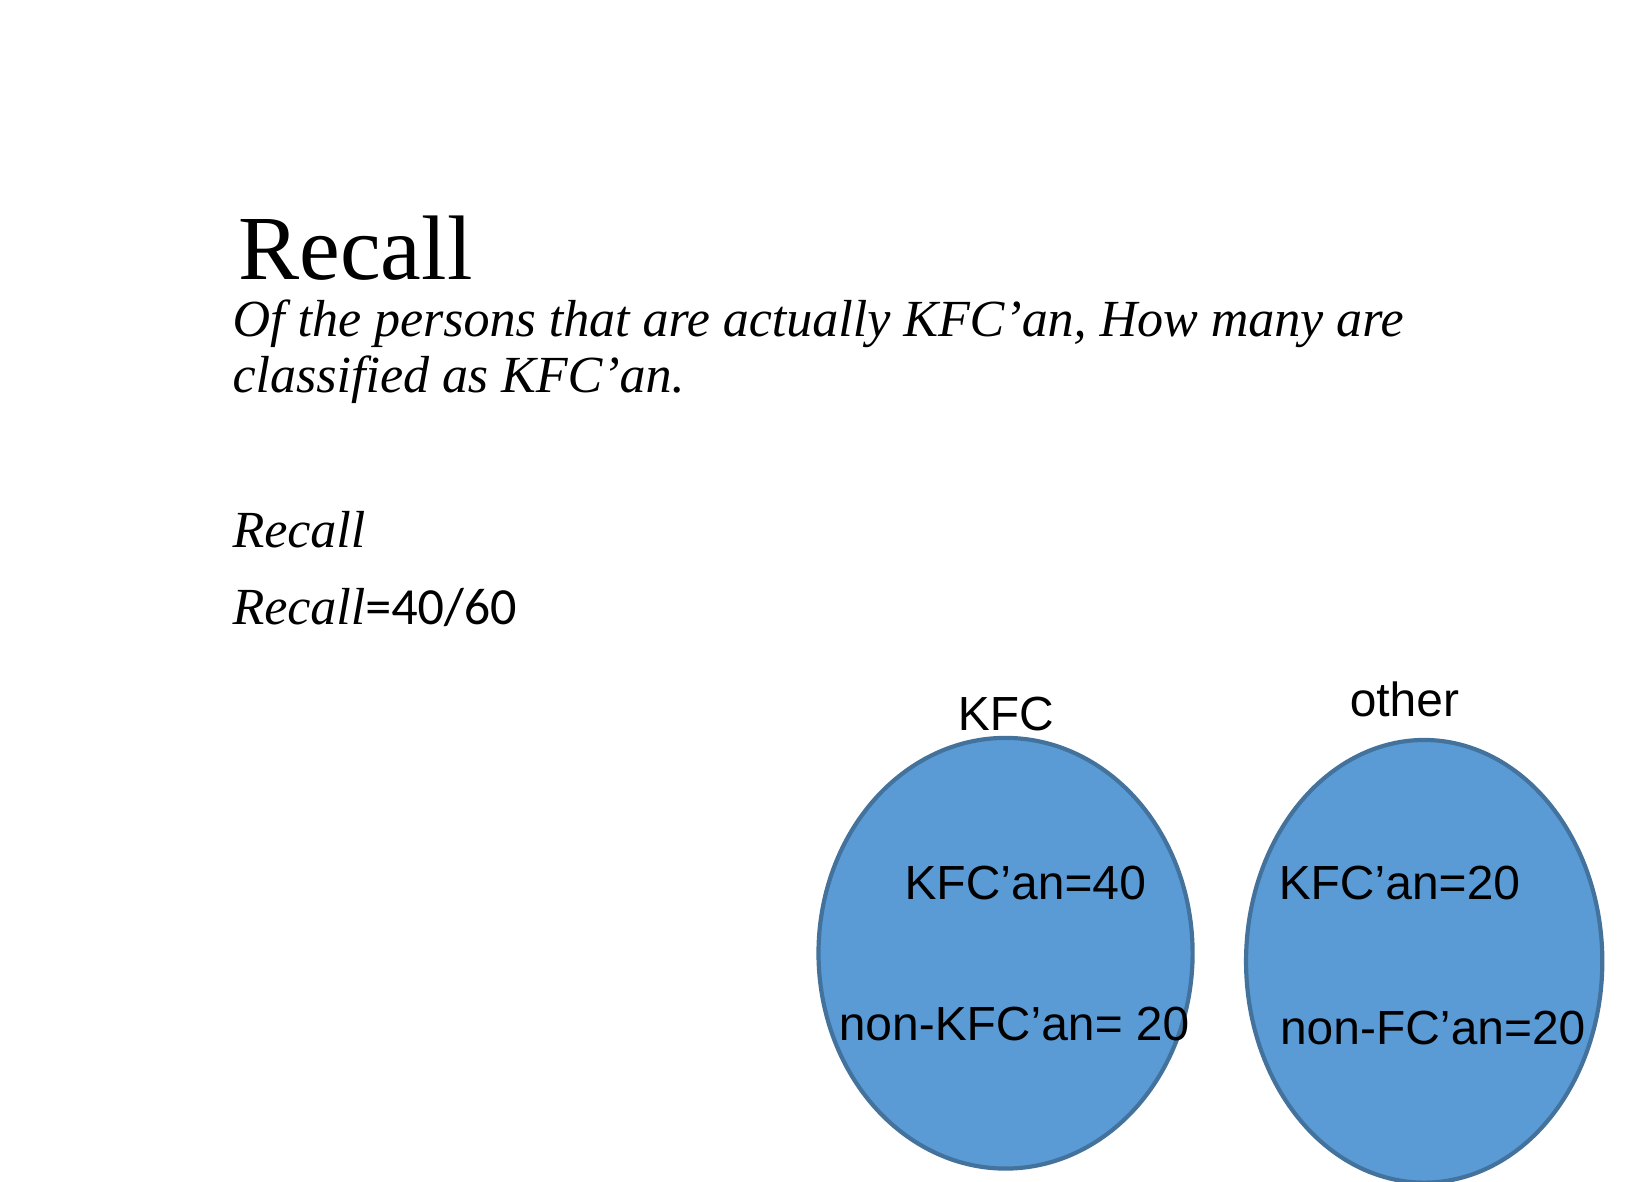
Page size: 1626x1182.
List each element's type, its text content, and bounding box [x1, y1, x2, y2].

title Recall [223, 174, 1260, 327]
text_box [800, 661, 1603, 1182]
